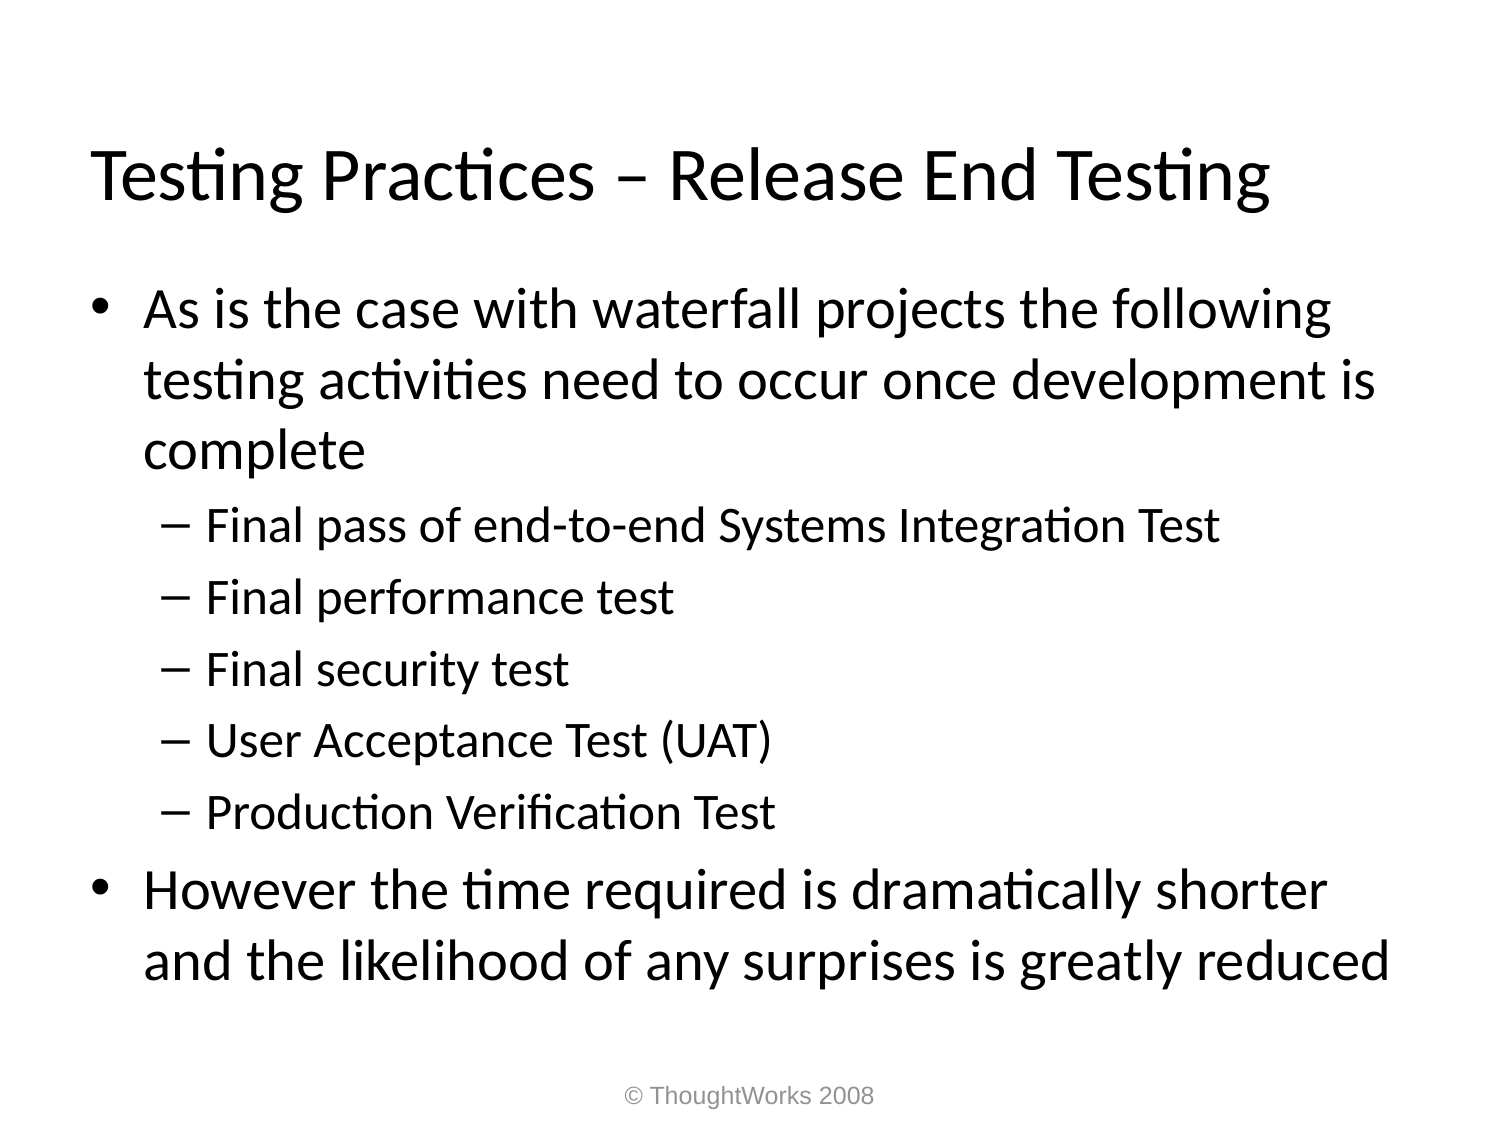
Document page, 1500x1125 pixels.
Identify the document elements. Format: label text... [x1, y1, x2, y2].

title Testing Practices – Release End Testing [75, 116, 1425, 225]
list As is the case with waterfall projects the following testing activities need to occur once development is complete Final pass of end-to-end Systems Integration Test Final performance test Final security test User Acceptance Test (UAT) Production Verification Test However the time required is dramatically shorter and the likelihood of any surprises is greatly reduced [75, 262, 1425, 1005]
footer © ThoughtWorks 2008 [512, 1065, 988, 1125]
